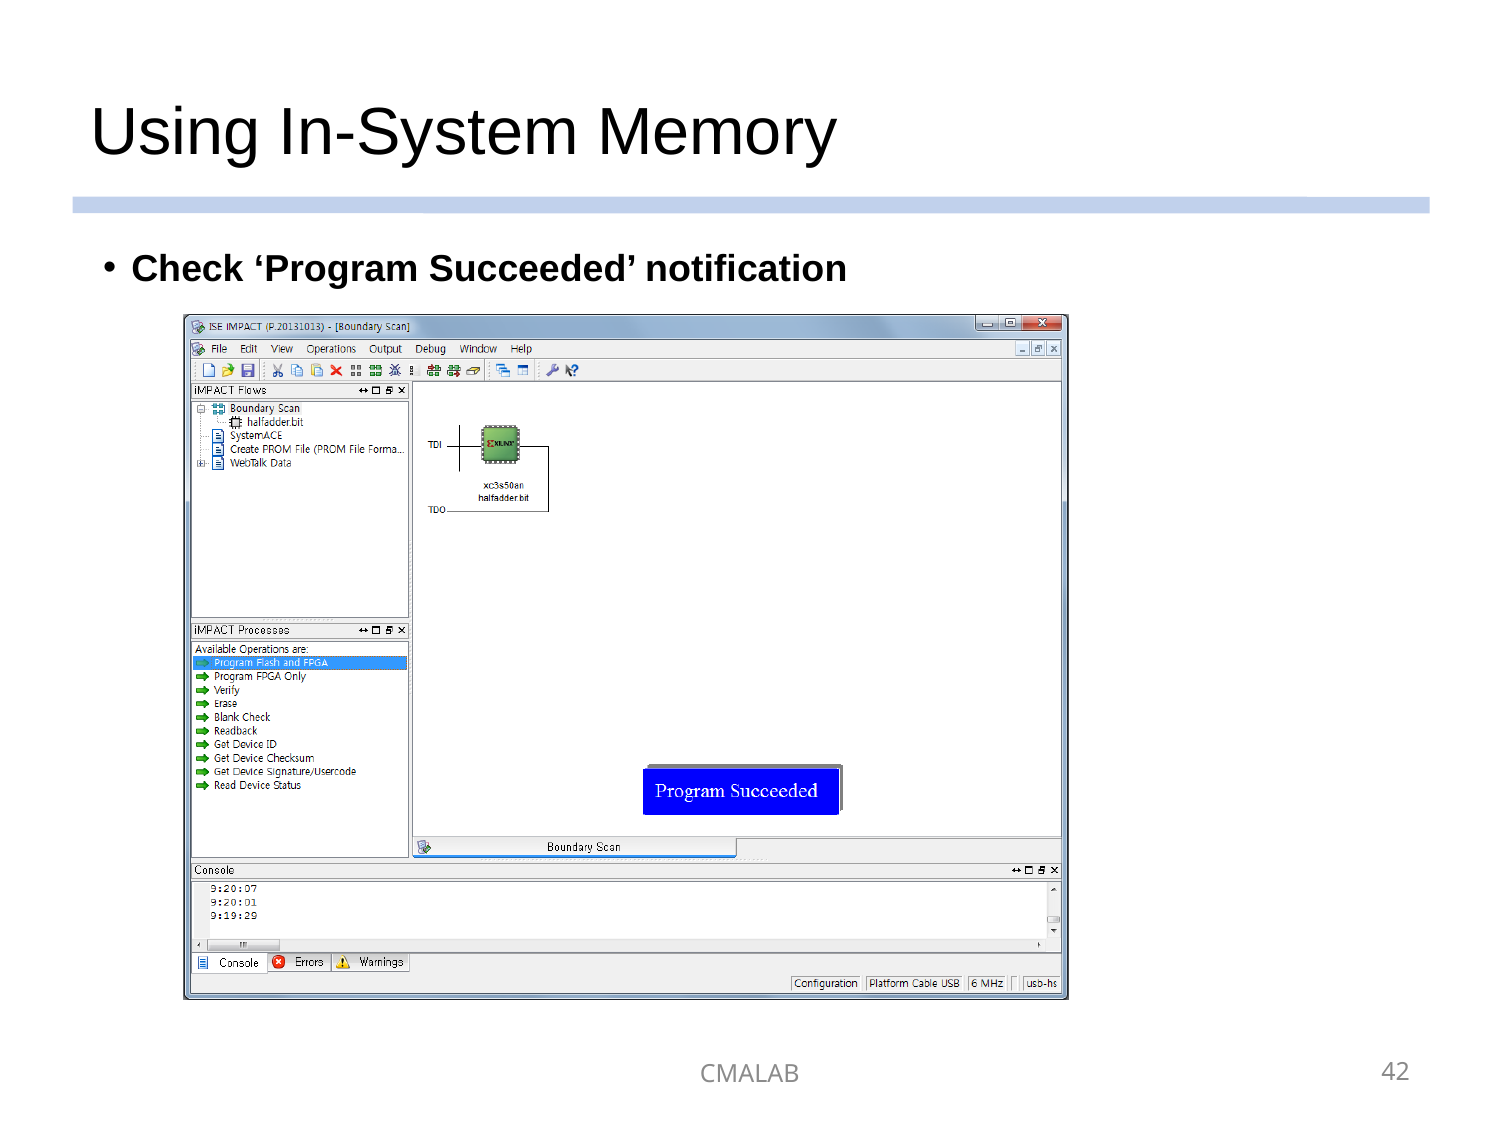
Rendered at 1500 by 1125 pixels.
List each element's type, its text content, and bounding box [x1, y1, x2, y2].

text_box Check ‘Program Succeeded’ notification [88, 236, 1388, 307]
footer CMALAB [512, 1042, 988, 1103]
title Using In-System Memory [75, 45, 1425, 211]
slide_number 42 [1074, 1042, 1425, 1103]
picture [182, 314, 1070, 1000]
